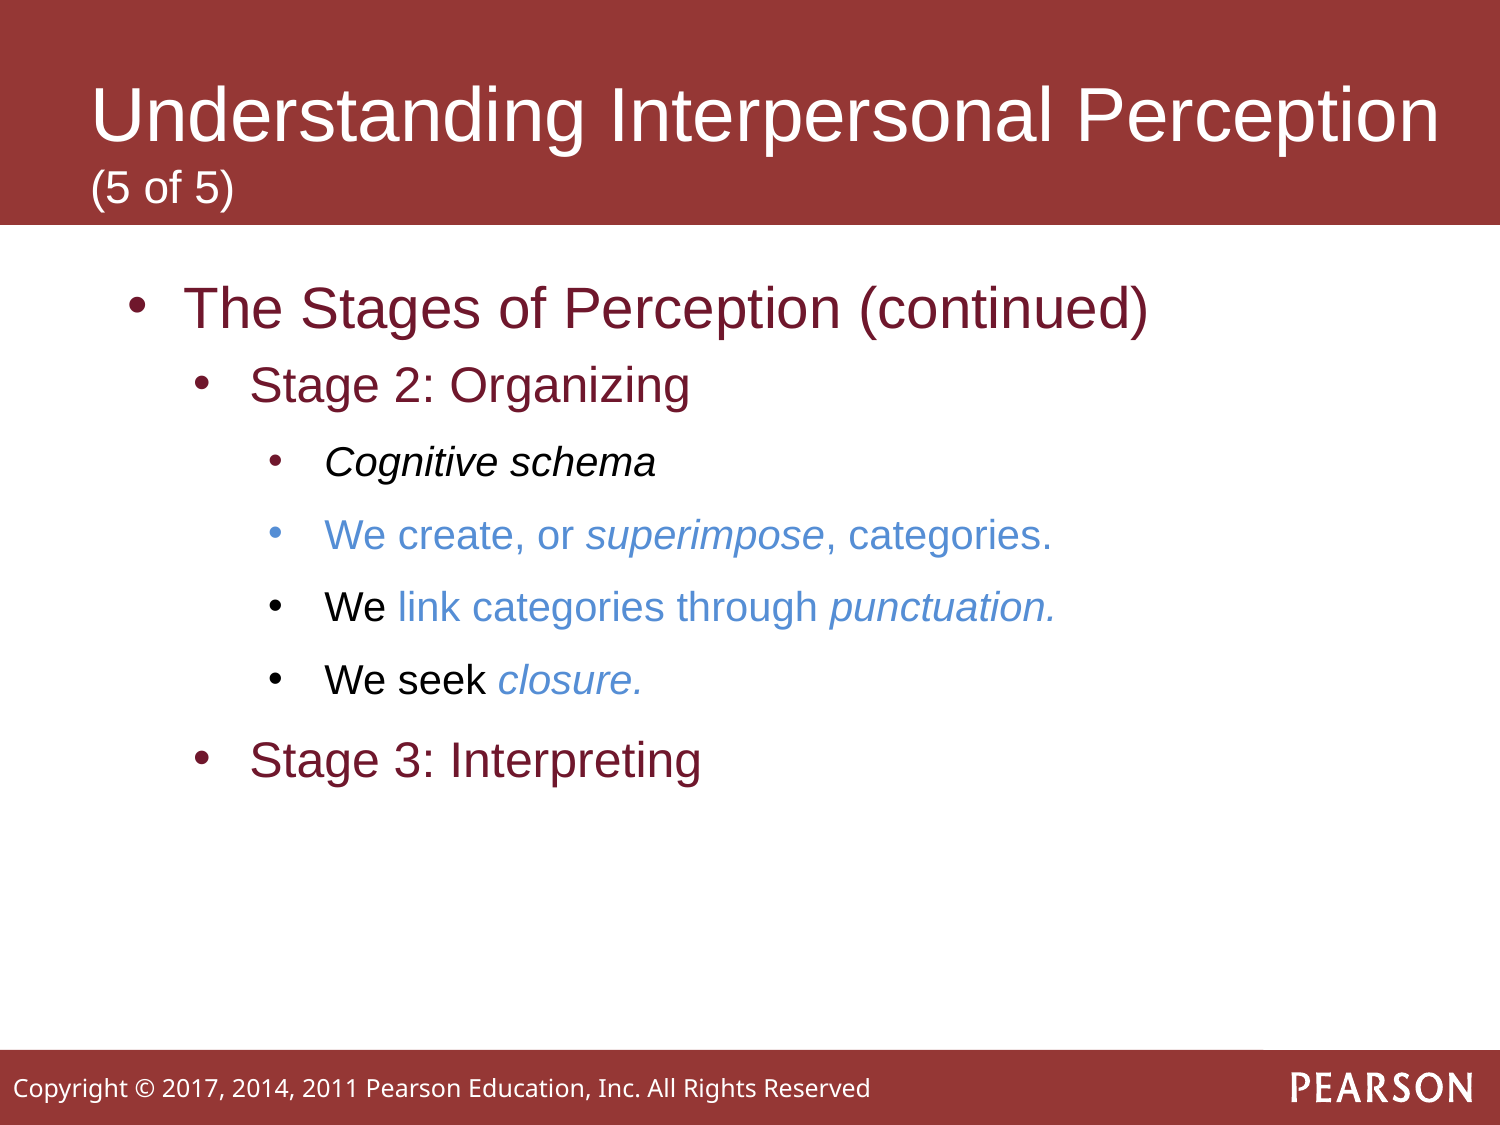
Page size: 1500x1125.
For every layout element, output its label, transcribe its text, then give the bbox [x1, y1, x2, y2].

list The Stages of Perception (continued) Stage 2: Organizing Cognitive schema We create, or superimpose, categories. We link categories through punctuation. We seek closure. Stage 3: Interpreting [112, 262, 1388, 1050]
title Understanding Interpersonal Perception (5 of 5) [75, 45, 1463, 233]
